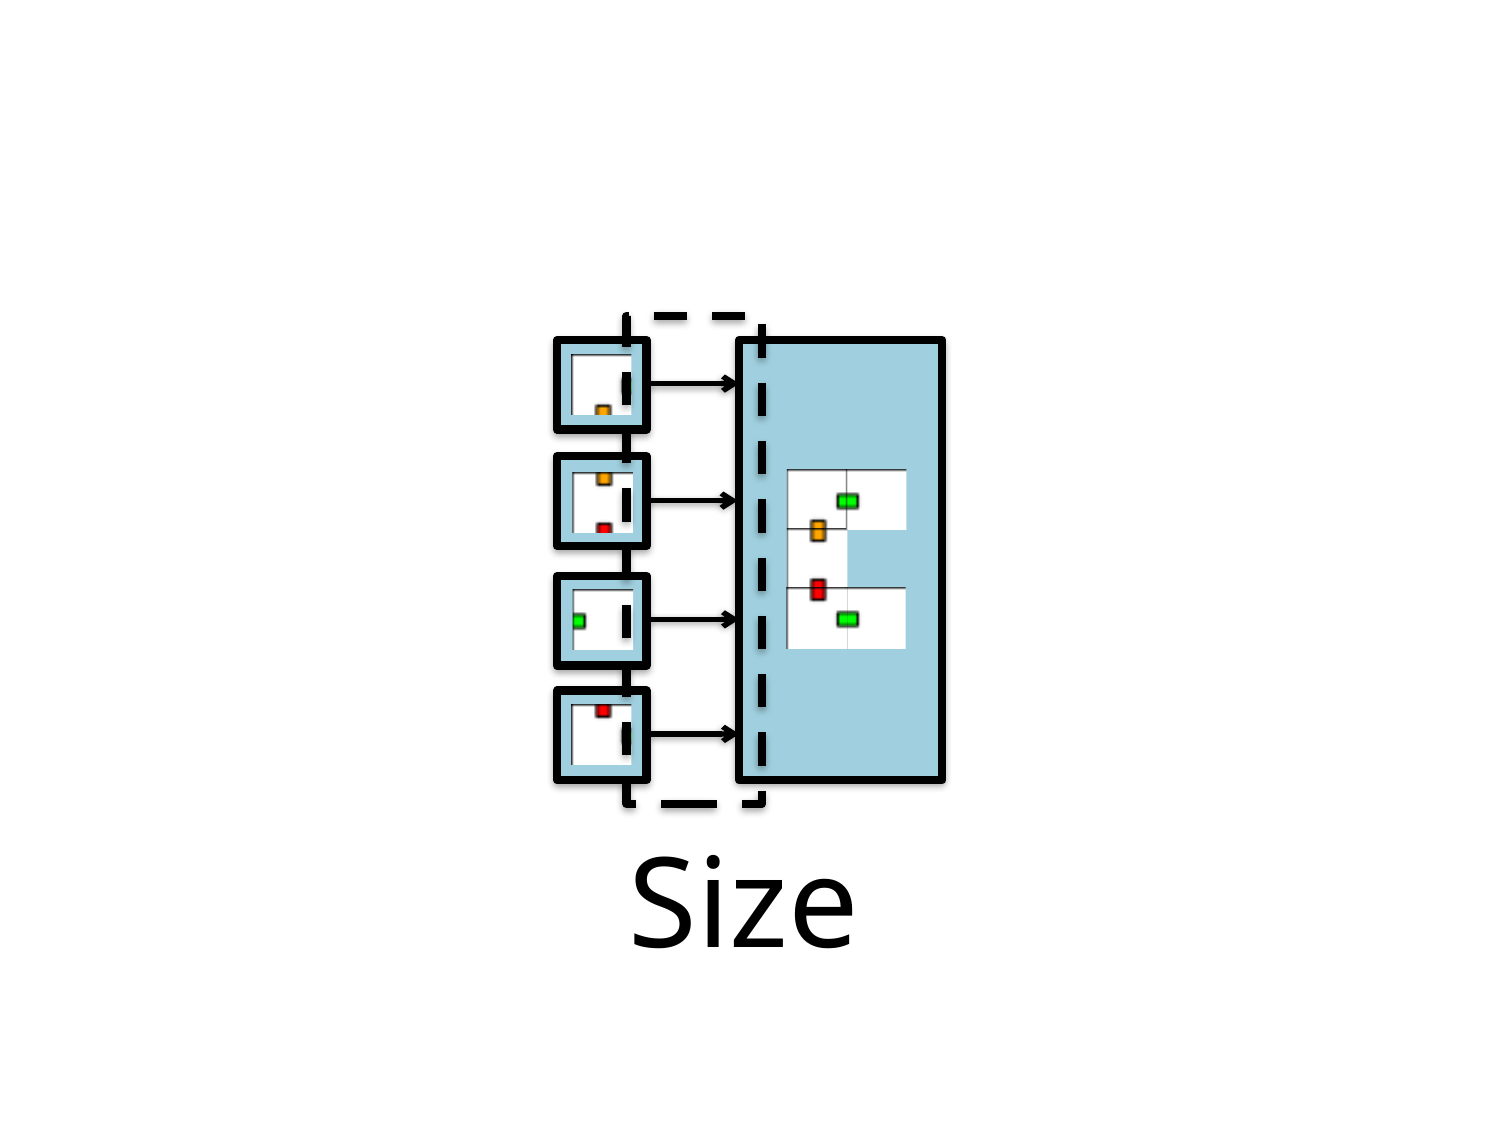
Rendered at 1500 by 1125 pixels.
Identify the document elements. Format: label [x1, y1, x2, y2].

text_box [103, 315, 1384, 983]
